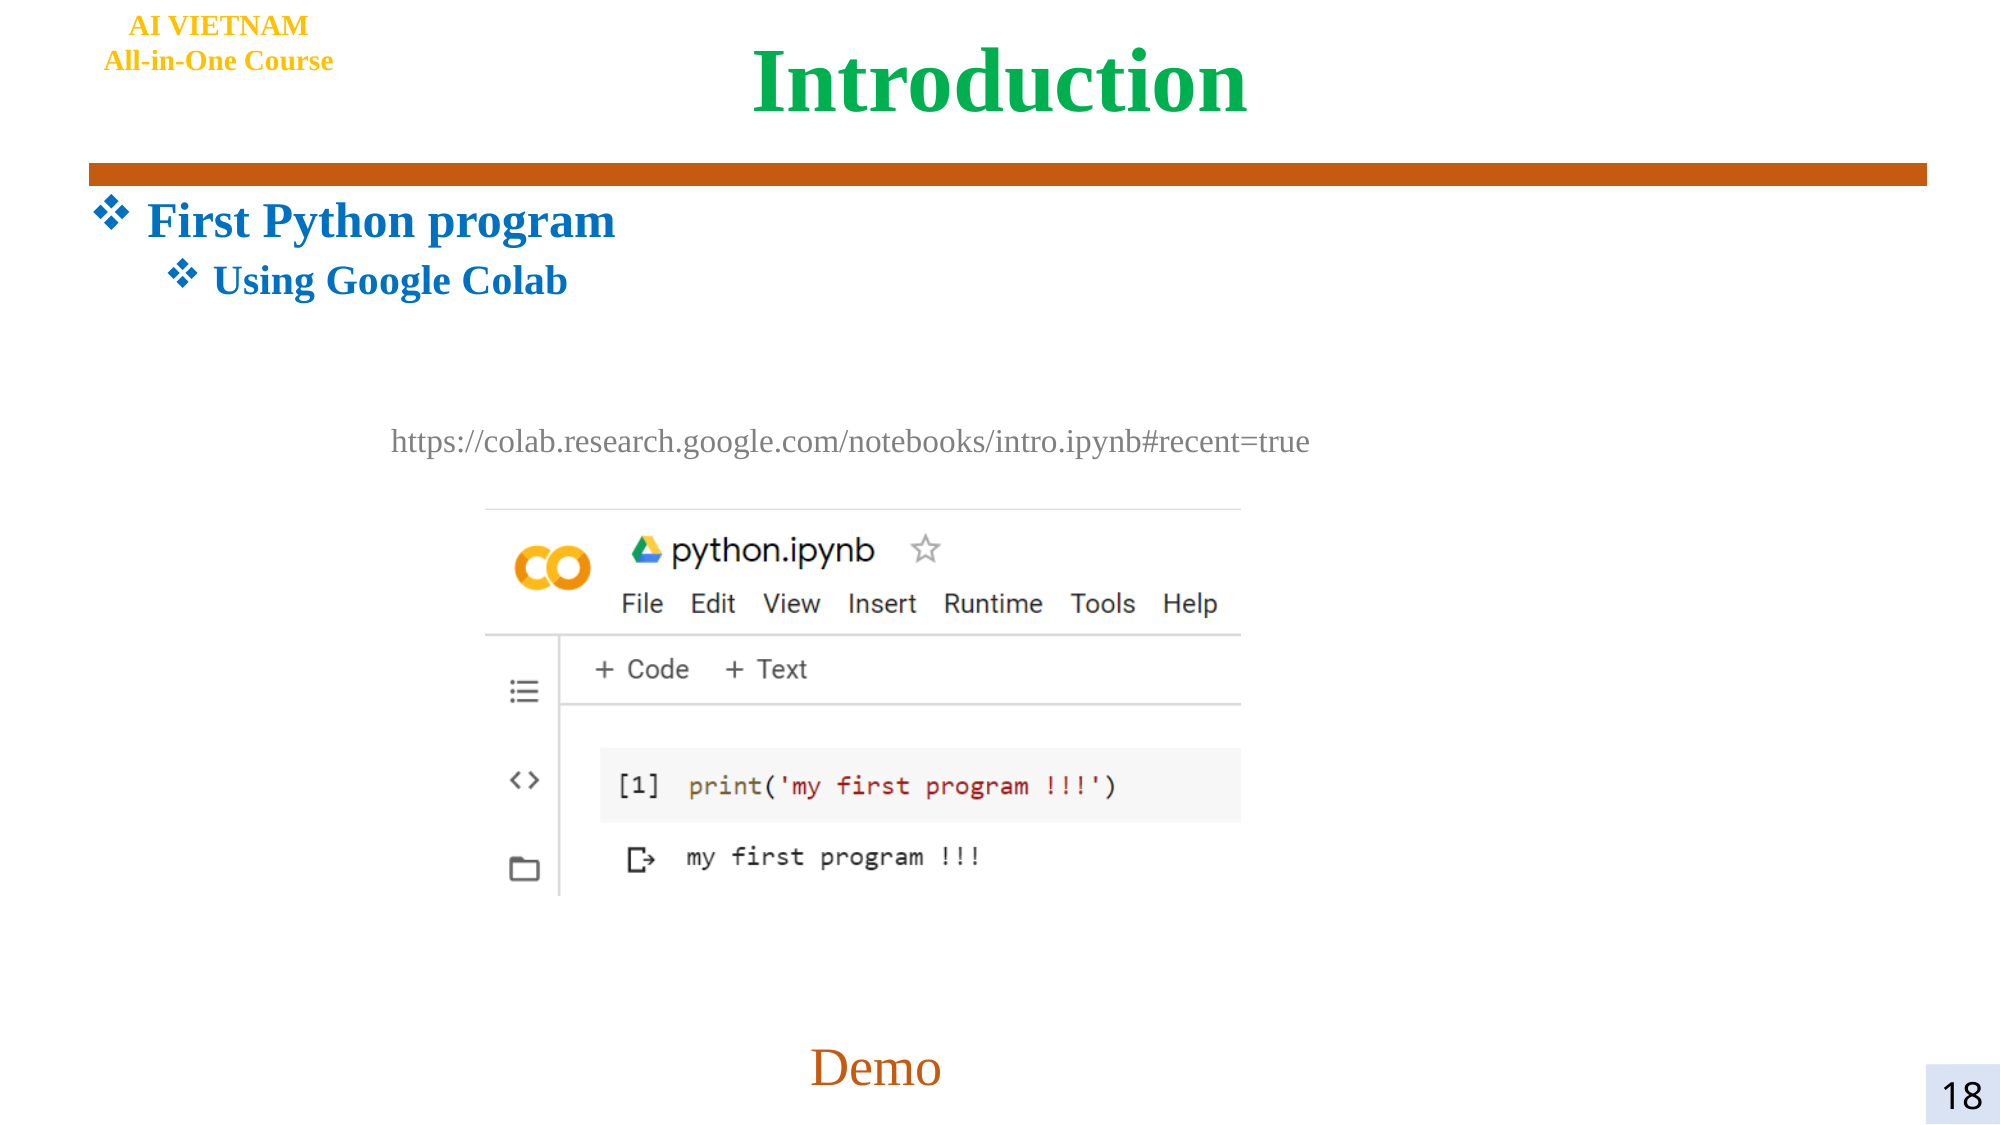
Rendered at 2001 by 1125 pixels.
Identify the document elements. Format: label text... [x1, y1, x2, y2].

text_box AI VIETNAM All-in-One Course [88, 0, 349, 84]
text_box 18 [1925, 1064, 1999, 1125]
picture [485, 505, 1241, 896]
text_box https://colab.research.google.com/notebooks/intro.ipynb#recent=true [376, 411, 1377, 467]
title Introduction [137, 0, 1863, 163]
text_box Demo [795, 1023, 958, 1104]
text_box [89, 163, 1927, 186]
list First Python program Using Google Colab [74, 186, 957, 315]
